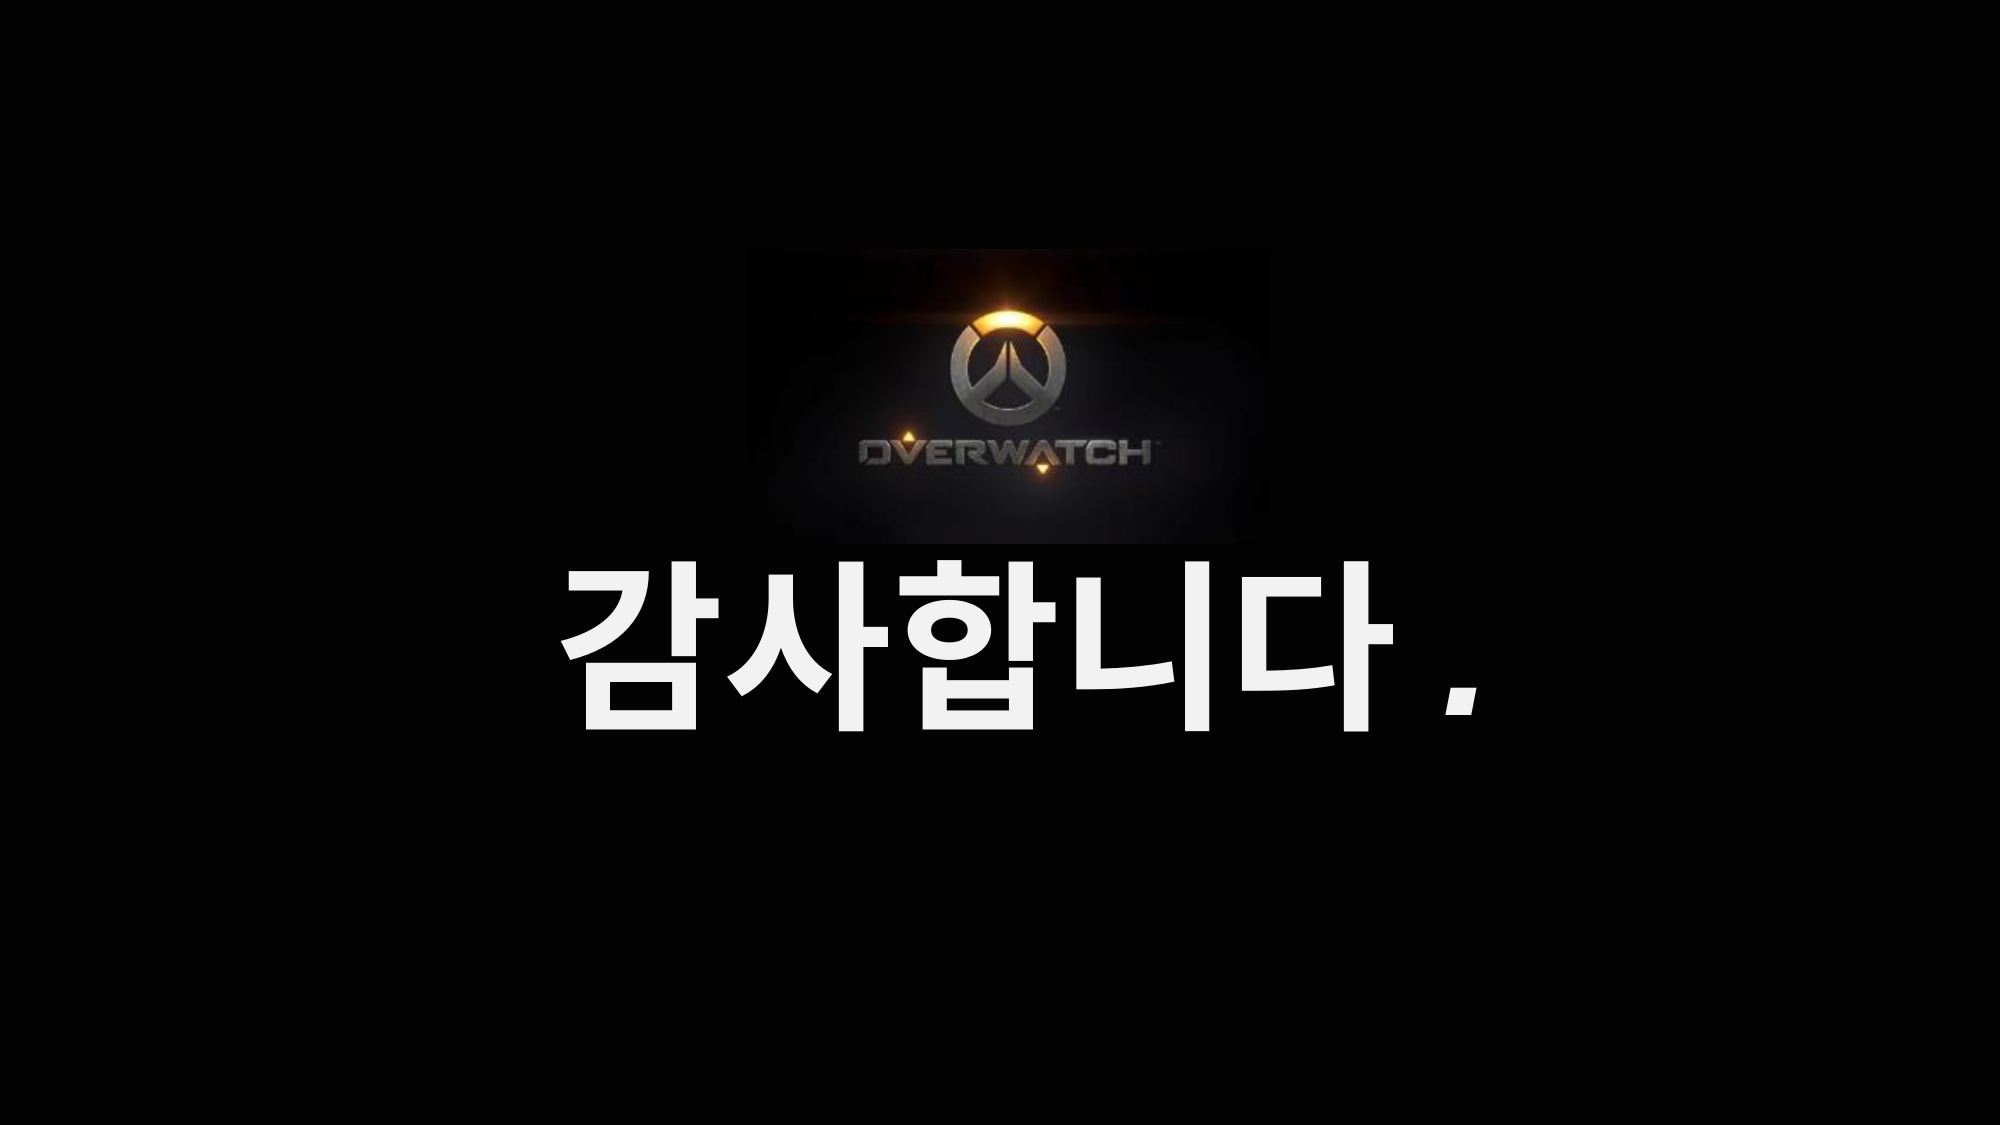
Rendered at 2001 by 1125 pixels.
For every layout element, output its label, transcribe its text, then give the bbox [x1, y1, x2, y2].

text_box 감사합니다. [440, 524, 1608, 760]
picture [747, 249, 1270, 544]
